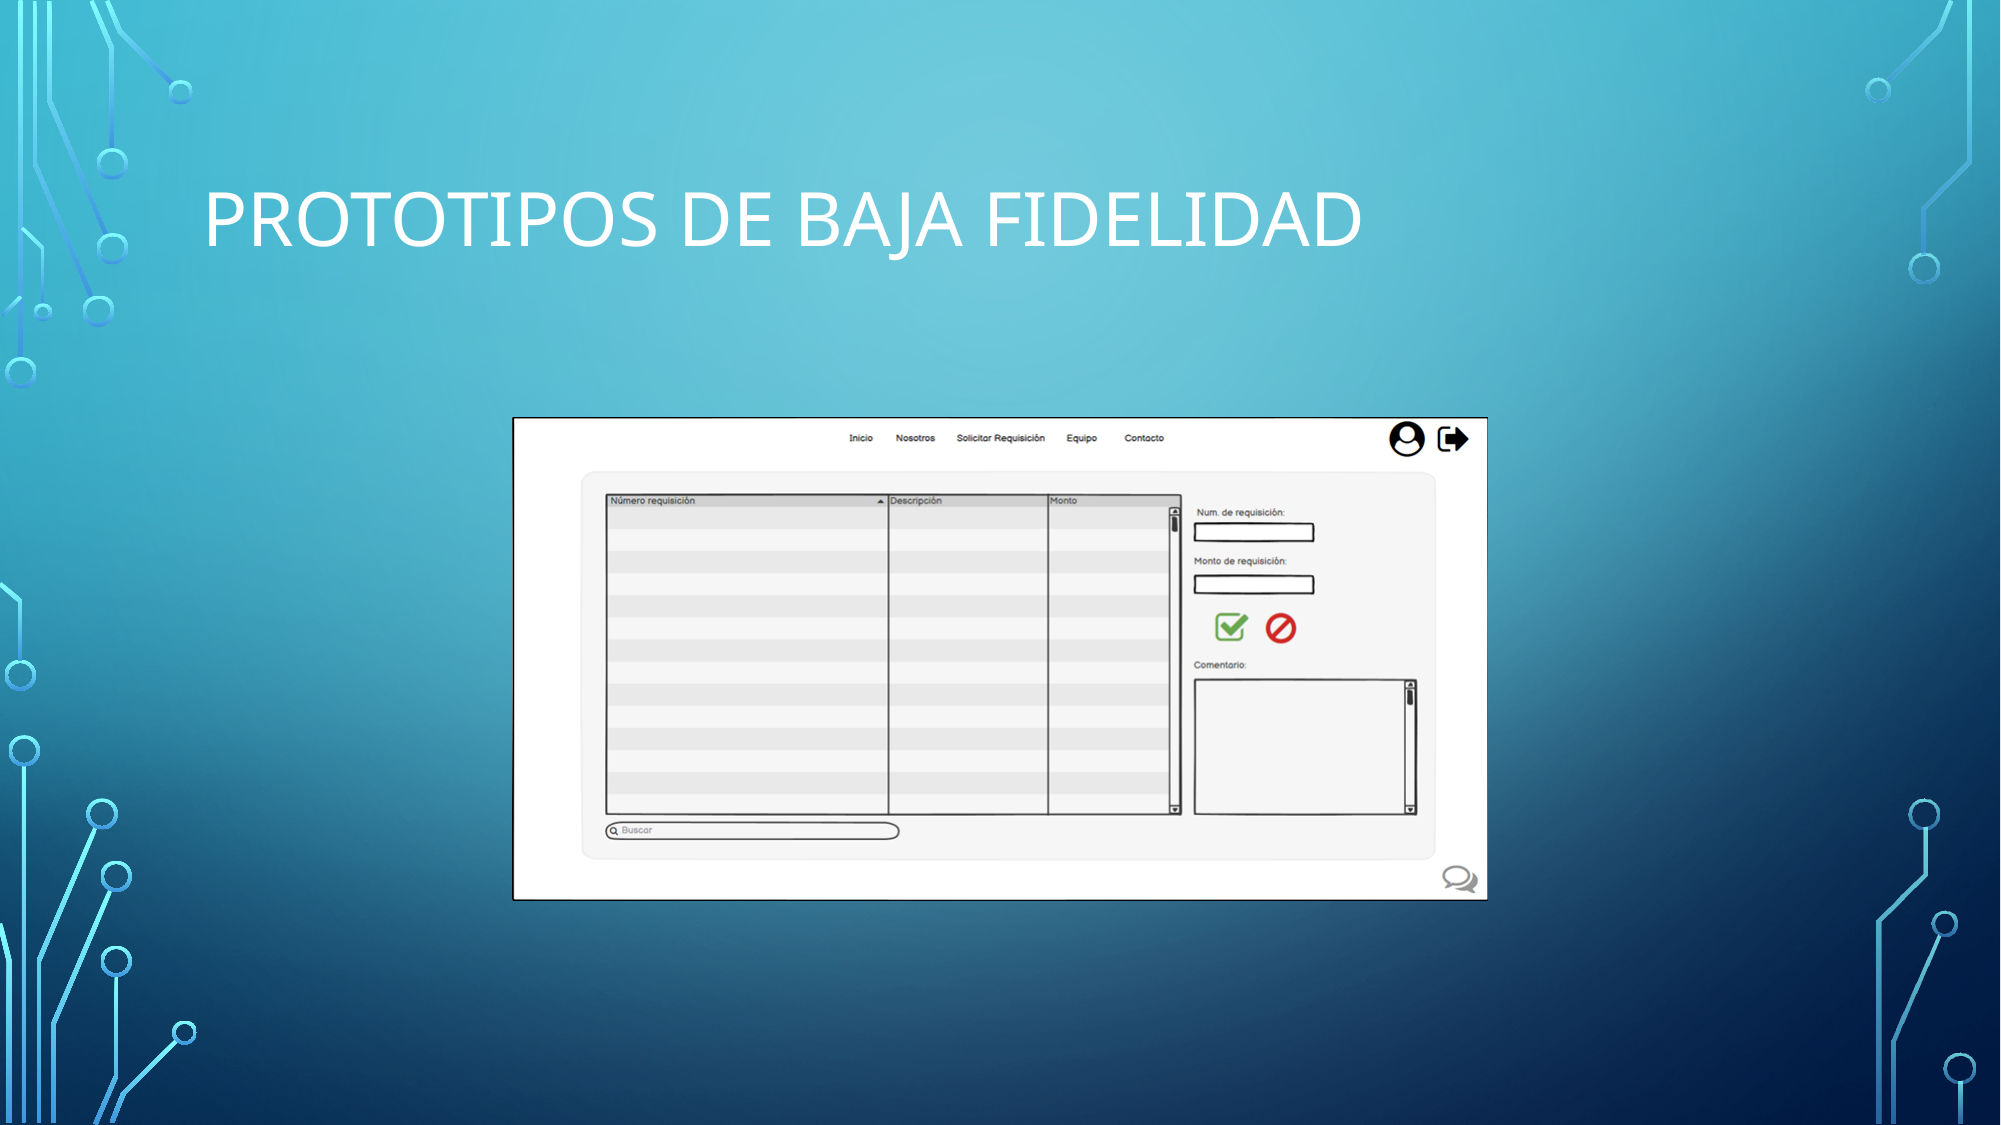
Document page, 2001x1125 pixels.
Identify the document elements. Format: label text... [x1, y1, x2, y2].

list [511, 417, 1488, 902]
title Prototipos de baja Fidelidad [187, 101, 1813, 344]
